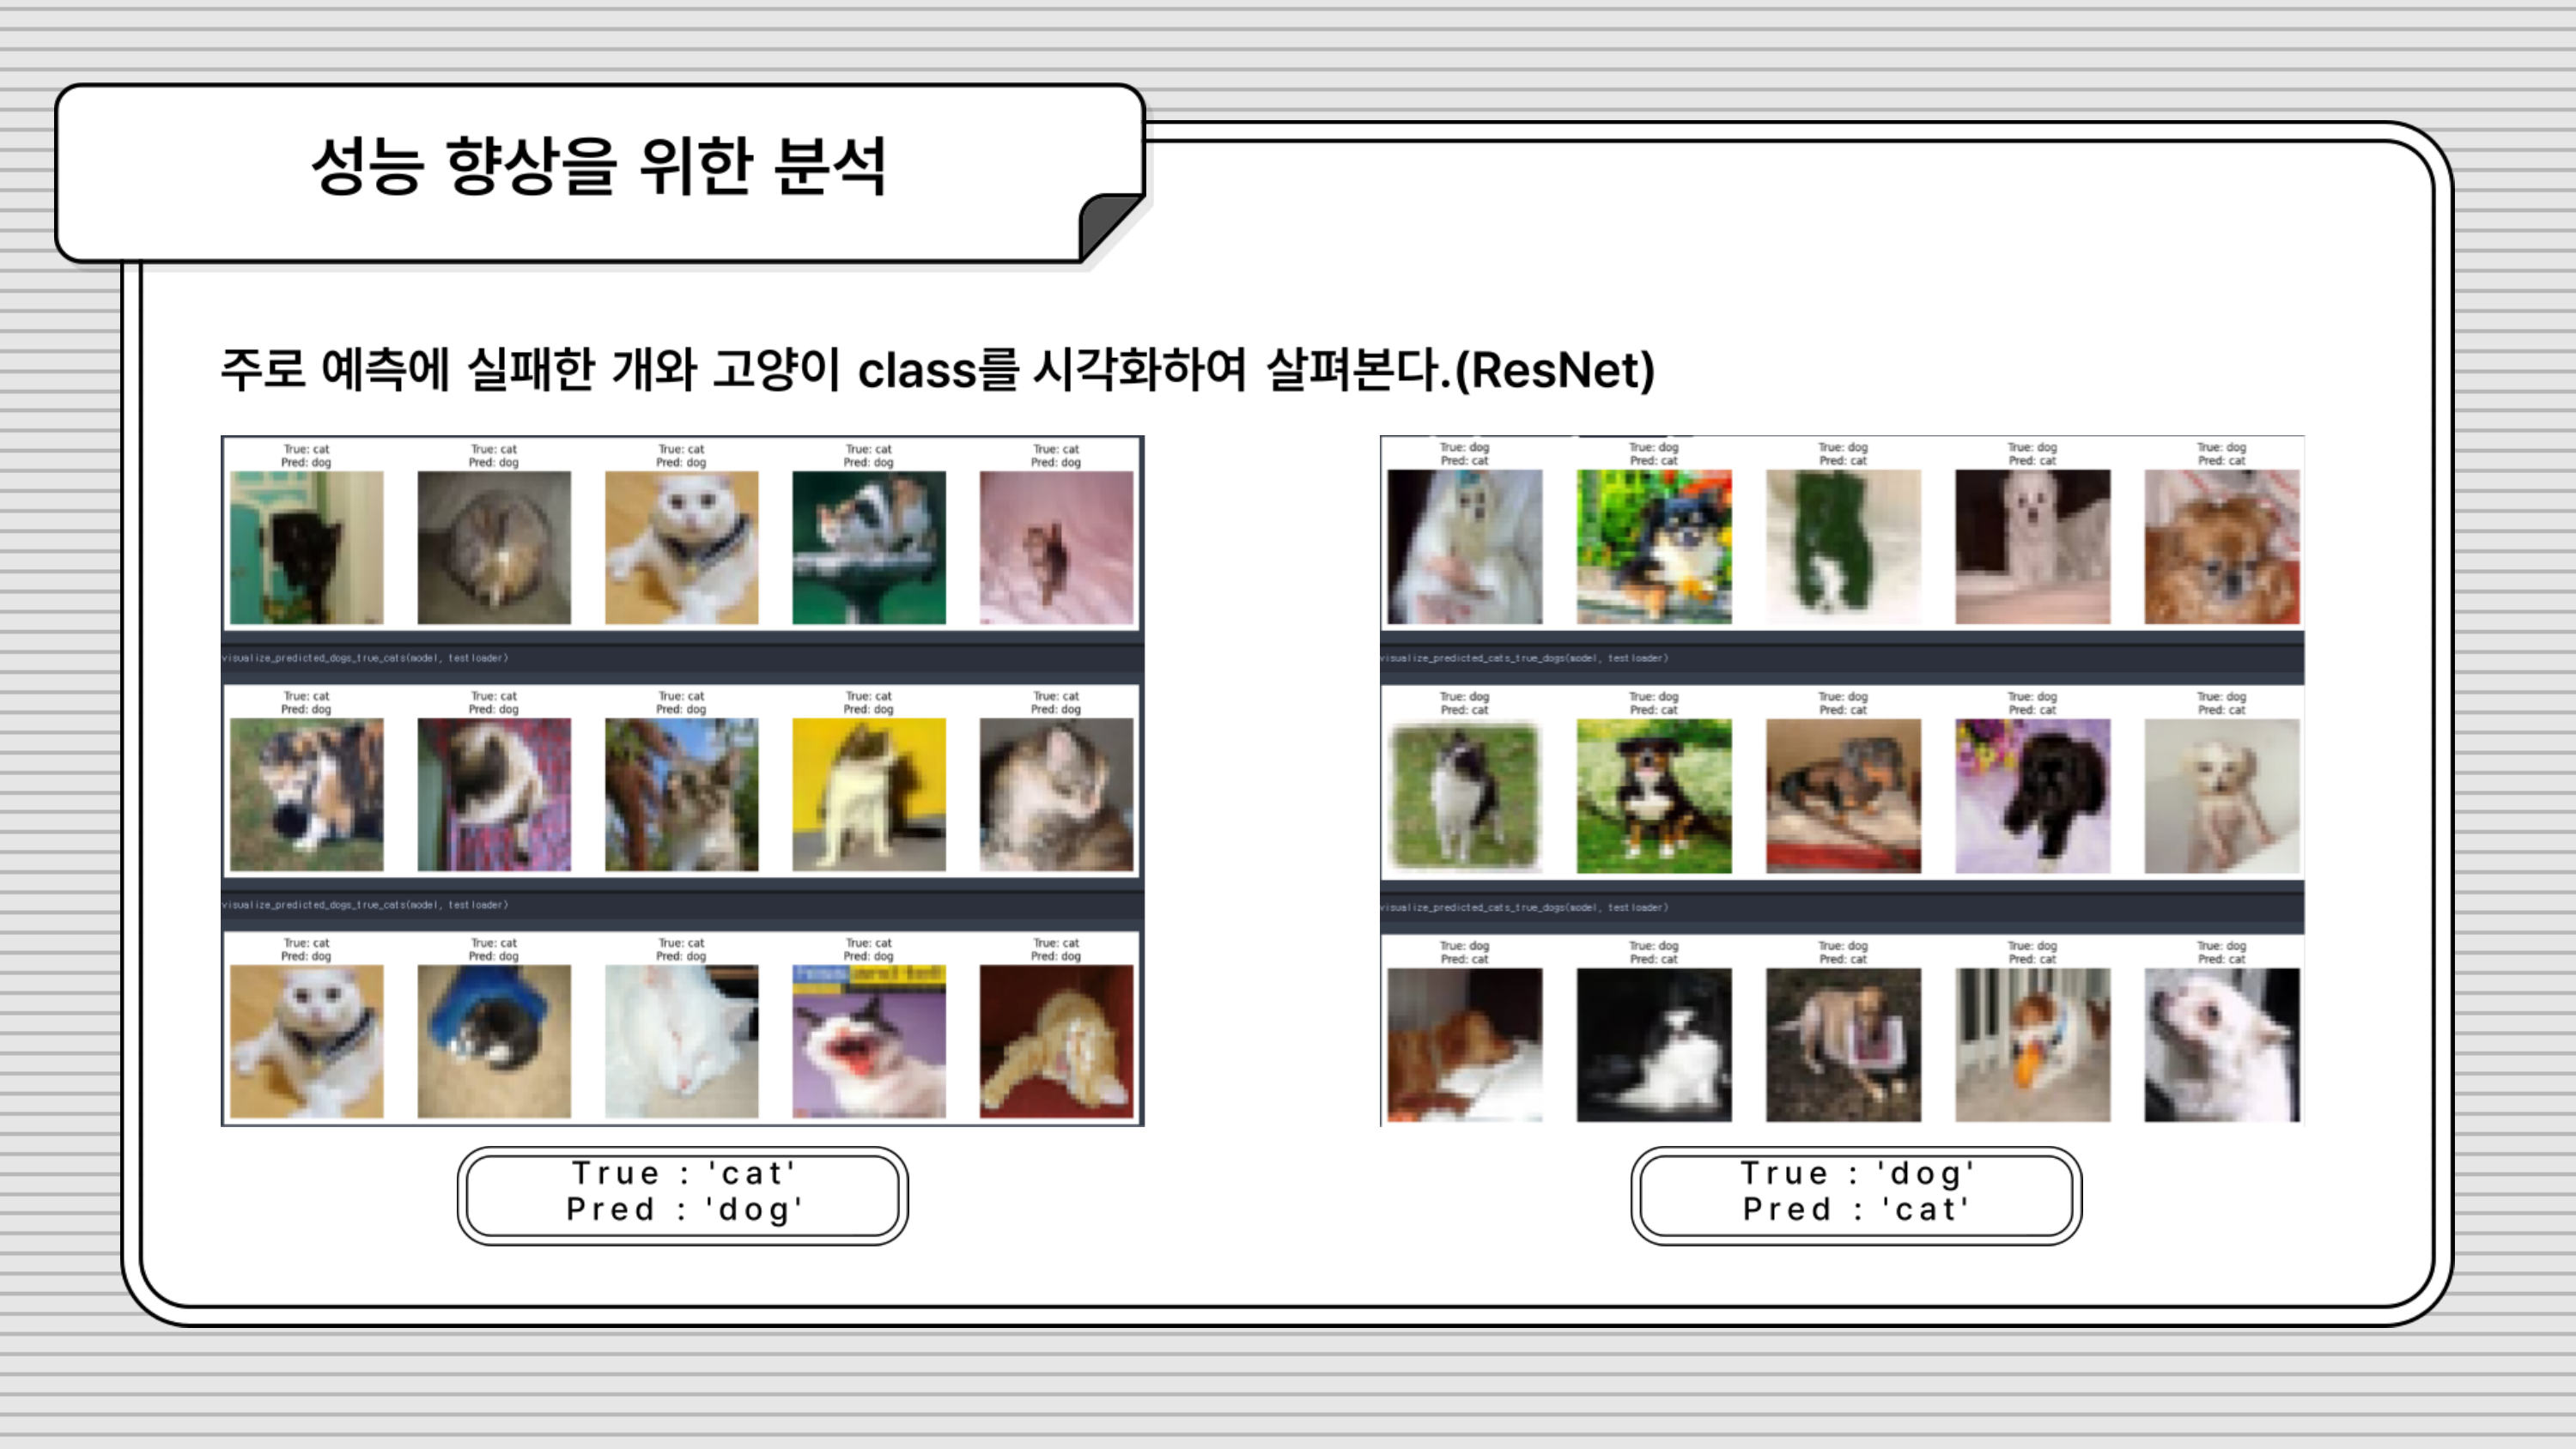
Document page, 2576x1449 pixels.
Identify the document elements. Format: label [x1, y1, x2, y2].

text_box [220, 435, 1146, 1128]
text_box [0, 0, 2576, 1449]
text_box [1379, 435, 2306, 1128]
text_box [1631, 1145, 2083, 1247]
text_box [457, 1145, 909, 1247]
text_box [54, 82, 1146, 264]
picture [204, 318, 1701, 448]
text_box [120, 120, 2456, 1328]
